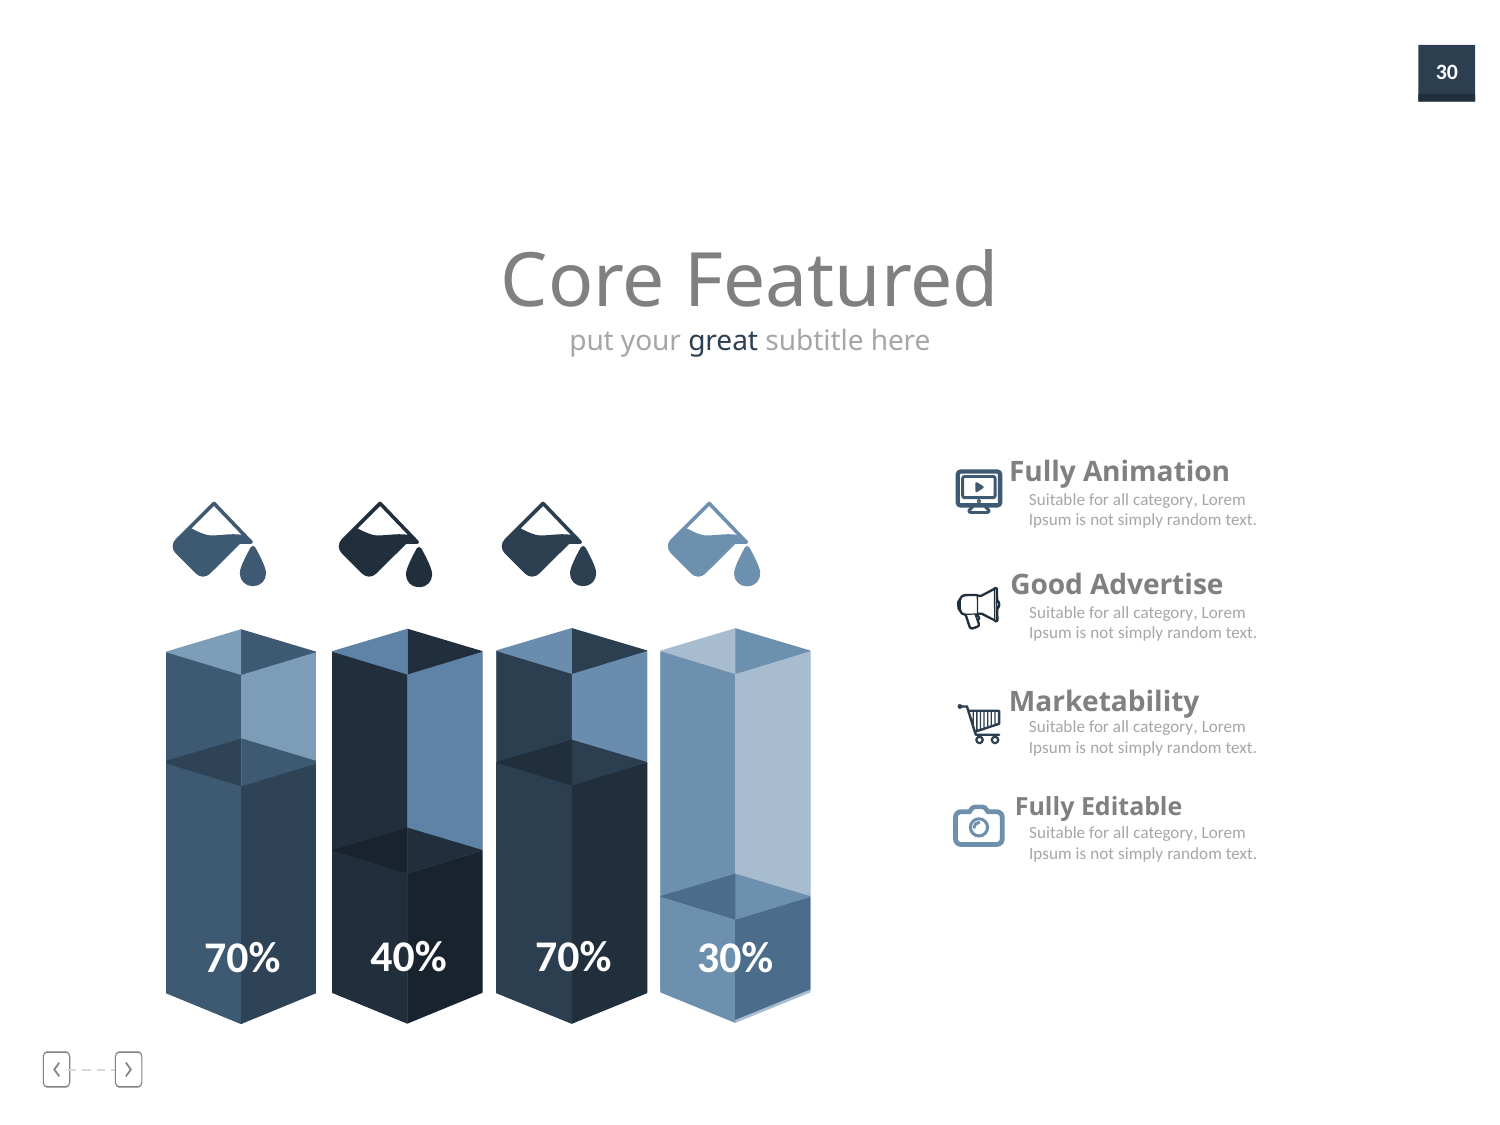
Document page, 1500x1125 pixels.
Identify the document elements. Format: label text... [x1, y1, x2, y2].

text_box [1014, 783, 1287, 871]
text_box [953, 805, 1004, 847]
text_box Core Featured [485, 224, 1015, 330]
text_box [501, 501, 582, 577]
text_box [506, 529, 574, 572]
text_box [166, 629, 316, 738]
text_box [956, 470, 1002, 514]
text_box [408, 549, 430, 585]
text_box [496, 739, 648, 1024]
text_box [672, 529, 740, 572]
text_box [496, 628, 648, 739]
text_box [957, 587, 1001, 630]
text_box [660, 873, 811, 1020]
text_box [736, 548, 758, 584]
text_box [172, 501, 253, 577]
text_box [660, 628, 811, 873]
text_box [332, 827, 483, 1024]
text_box [343, 529, 411, 572]
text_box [1014, 446, 1296, 538]
text_box [177, 528, 245, 572]
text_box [332, 628, 483, 827]
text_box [1014, 559, 1288, 651]
text_box [572, 548, 594, 584]
text_box [667, 501, 748, 577]
text_box put your great subtitle here [554, 330, 946, 364]
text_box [1014, 676, 1277, 766]
text_box [957, 703, 1001, 745]
text_box [242, 548, 264, 584]
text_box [166, 738, 316, 1025]
text_box [338, 501, 419, 577]
